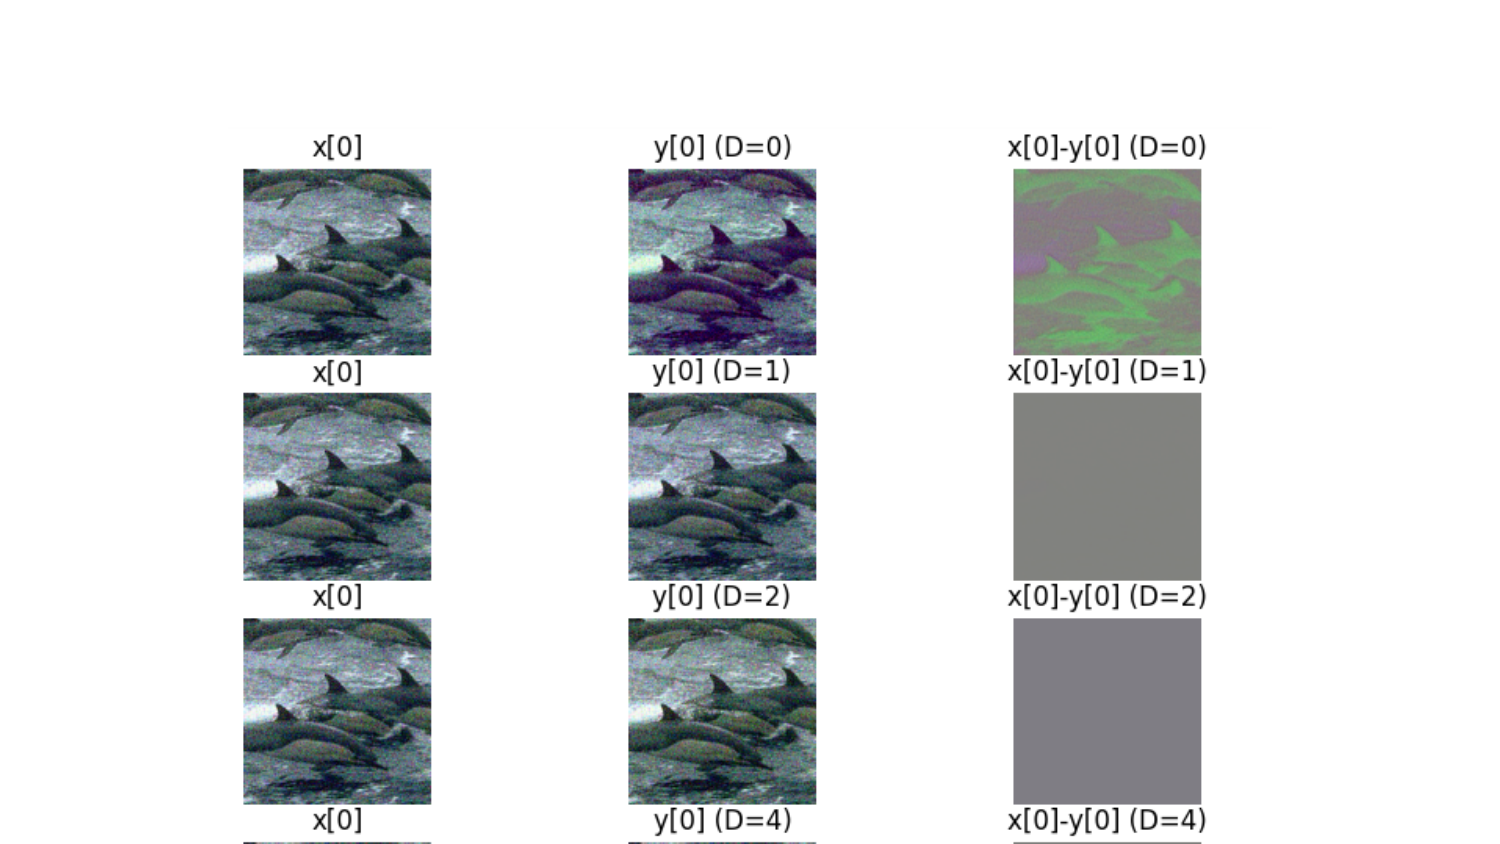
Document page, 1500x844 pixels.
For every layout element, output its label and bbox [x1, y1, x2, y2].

picture [228, 127, 1272, 844]
